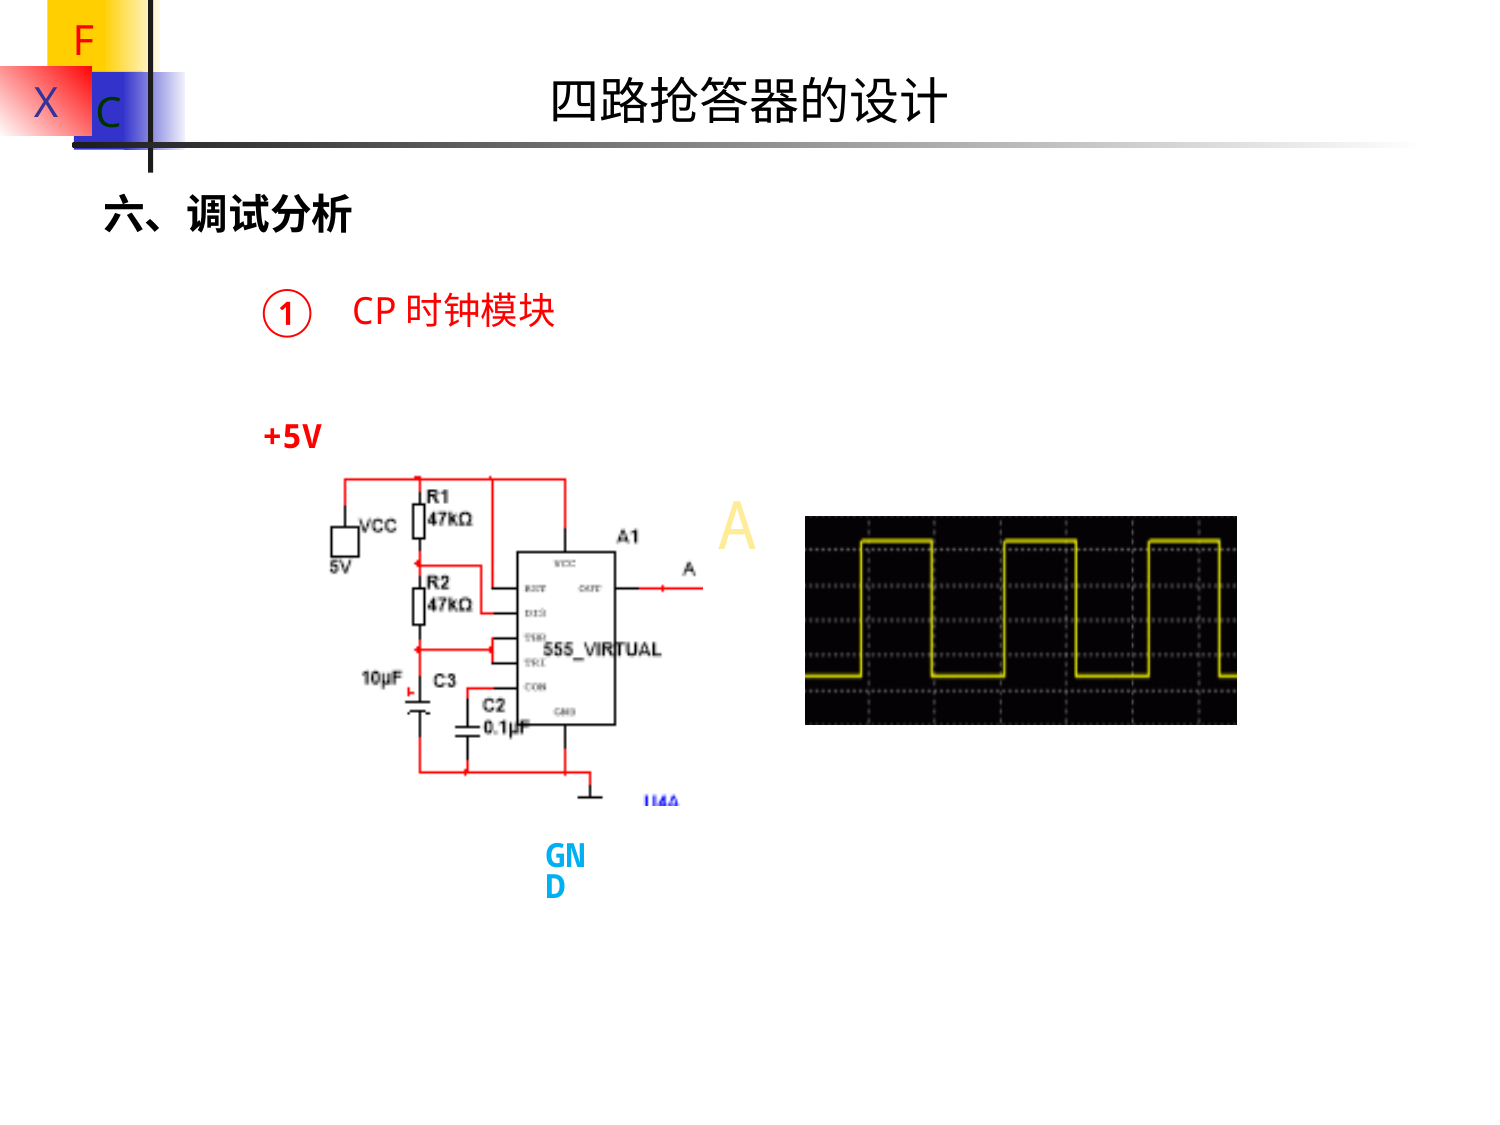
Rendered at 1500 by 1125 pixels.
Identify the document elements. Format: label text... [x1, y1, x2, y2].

text_box +5V [247, 416, 365, 463]
text_box 四路抢答器的设计 [112, 54, 1388, 138]
text_box 六、调试分析 [88, 172, 1376, 254]
picture [305, 463, 703, 806]
picture [805, 516, 1238, 725]
text_box A [708, 491, 776, 570]
text_box ① [239, 283, 336, 347]
text_box CP时钟模块 [330, 268, 578, 340]
text_box GND [530, 834, 616, 913]
